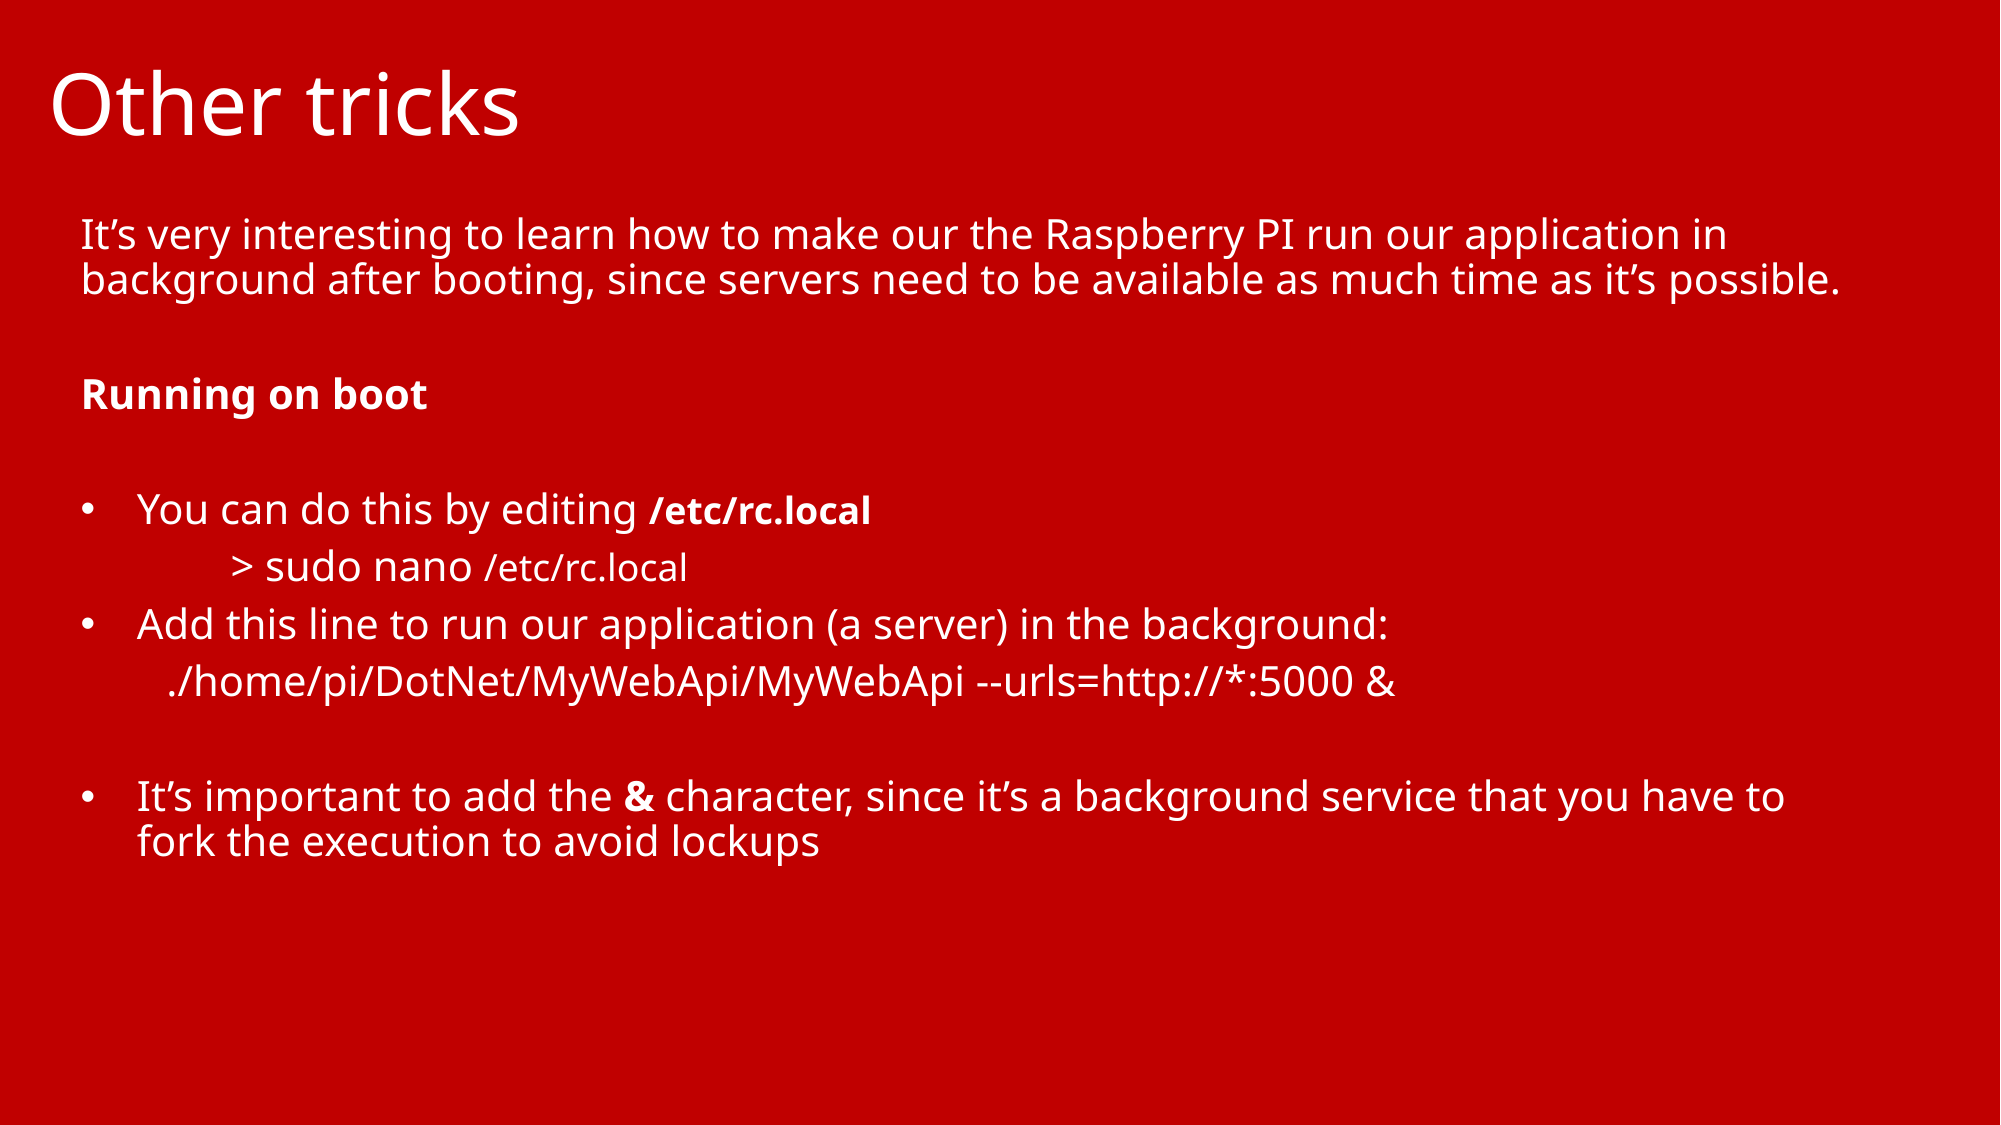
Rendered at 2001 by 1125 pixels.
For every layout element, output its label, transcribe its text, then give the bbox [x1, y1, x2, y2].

text_box It’s very interesting to learn how to make our the Raspberry PI run our application in background after booting, since servers need to be available as much time as it’s possible. Running on boot You can do this by editing /etc/rc.local > sudo nano /etc/rc.local Add this line to run our application (a server) in the background: ./home/pi/DotNet/MyWebApi/MyWebApi --urls=http://*:5000 & It’s important to add the & character, since it’s a background service that you have to fork the execution to avoid lockups [50, 189, 1898, 1120]
list Other tricks [18, 37, 1930, 179]
